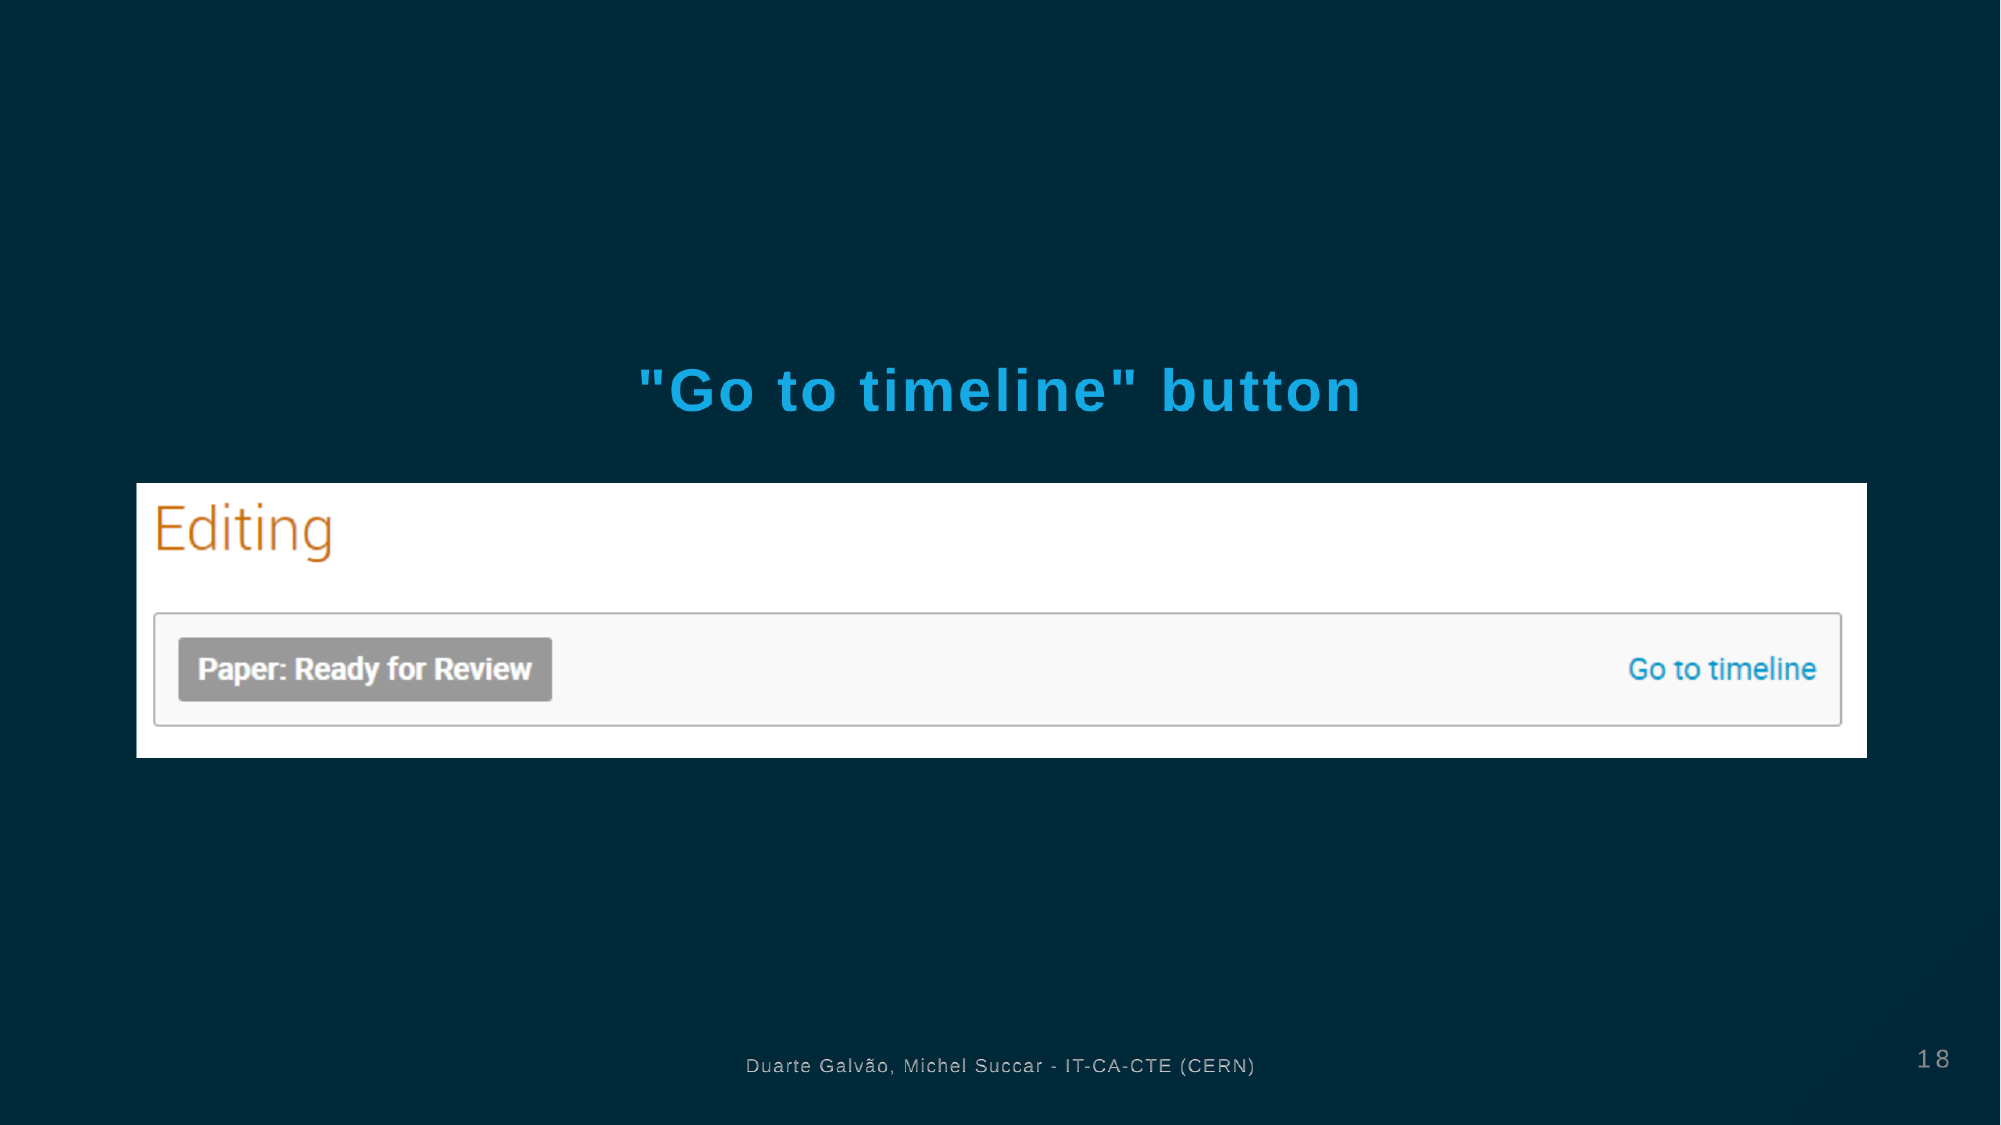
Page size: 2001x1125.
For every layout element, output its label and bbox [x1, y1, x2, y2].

picture [961, 380, 988, 410]
picture [673, 370, 711, 410]
picture [1339, 380, 1356, 410]
picture [1205, 381, 1221, 410]
picture [655, 371, 661, 383]
picture [779, 373, 795, 410]
picture [775, 1061, 782, 1071]
picture [1127, 371, 1132, 383]
picture [1000, 369, 1005, 410]
picture [1160, 1058, 1170, 1071]
picture [1289, 380, 1318, 410]
picture [951, 1061, 959, 1069]
picture [1166, 369, 1174, 410]
picture [1132, 1058, 1140, 1063]
picture [1115, 371, 1120, 383]
picture [928, 1065, 934, 1072]
picture [1330, 381, 1338, 410]
picture [867, 1058, 874, 1072]
picture [822, 1065, 832, 1072]
picture [888, 381, 893, 410]
picture [1241, 373, 1258, 410]
picture [861, 373, 877, 410]
picture [935, 380, 950, 410]
picture [1048, 380, 1065, 410]
picture [1025, 1061, 1032, 1071]
picture [802, 1061, 809, 1072]
picture [1919, 1050, 1929, 1067]
picture [1019, 381, 1025, 410]
picture [722, 380, 751, 410]
picture [1189, 1058, 1199, 1072]
picture [977, 1063, 986, 1072]
picture [1264, 373, 1280, 410]
picture [939, 1059, 946, 1071]
picture [804, 380, 833, 410]
picture [1205, 1058, 1214, 1071]
picture [137, 484, 1866, 757]
picture [907, 381, 915, 410]
picture [878, 1061, 886, 1072]
picture [916, 380, 933, 410]
picture [837, 1061, 844, 1072]
picture [1039, 381, 1047, 410]
picture [1147, 1058, 1156, 1071]
picture [1077, 380, 1103, 410]
picture [991, 1063, 998, 1072]
picture [642, 371, 648, 383]
picture [1175, 380, 1193, 410]
picture [1223, 381, 1231, 410]
